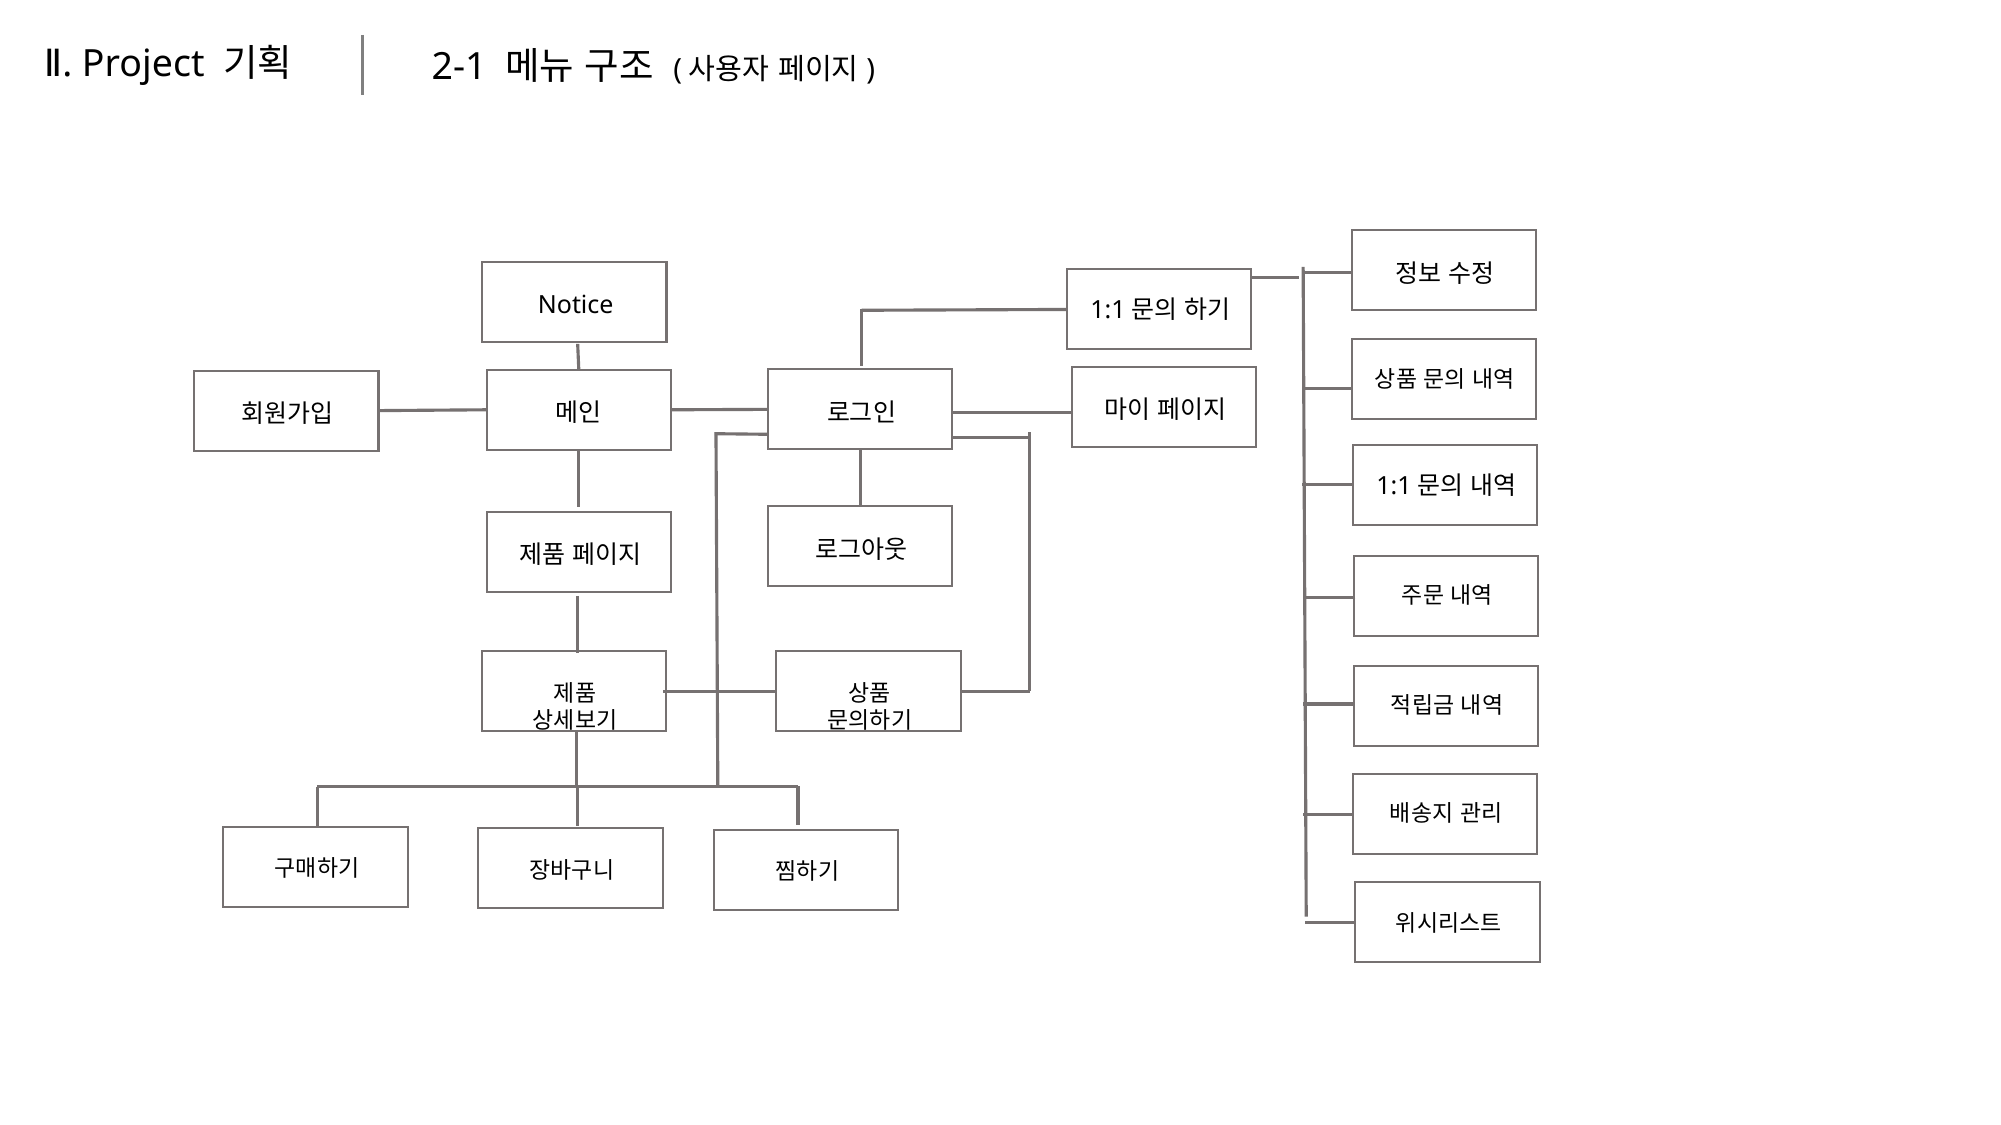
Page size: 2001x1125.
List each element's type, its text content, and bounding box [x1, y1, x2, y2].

text_box Ⅱ. Project 기획 [28, 32, 438, 92]
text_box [194, 230, 1540, 963]
text_box 2-1 메뉴 구조 (사용자 페이지) [416, 34, 1079, 95]
